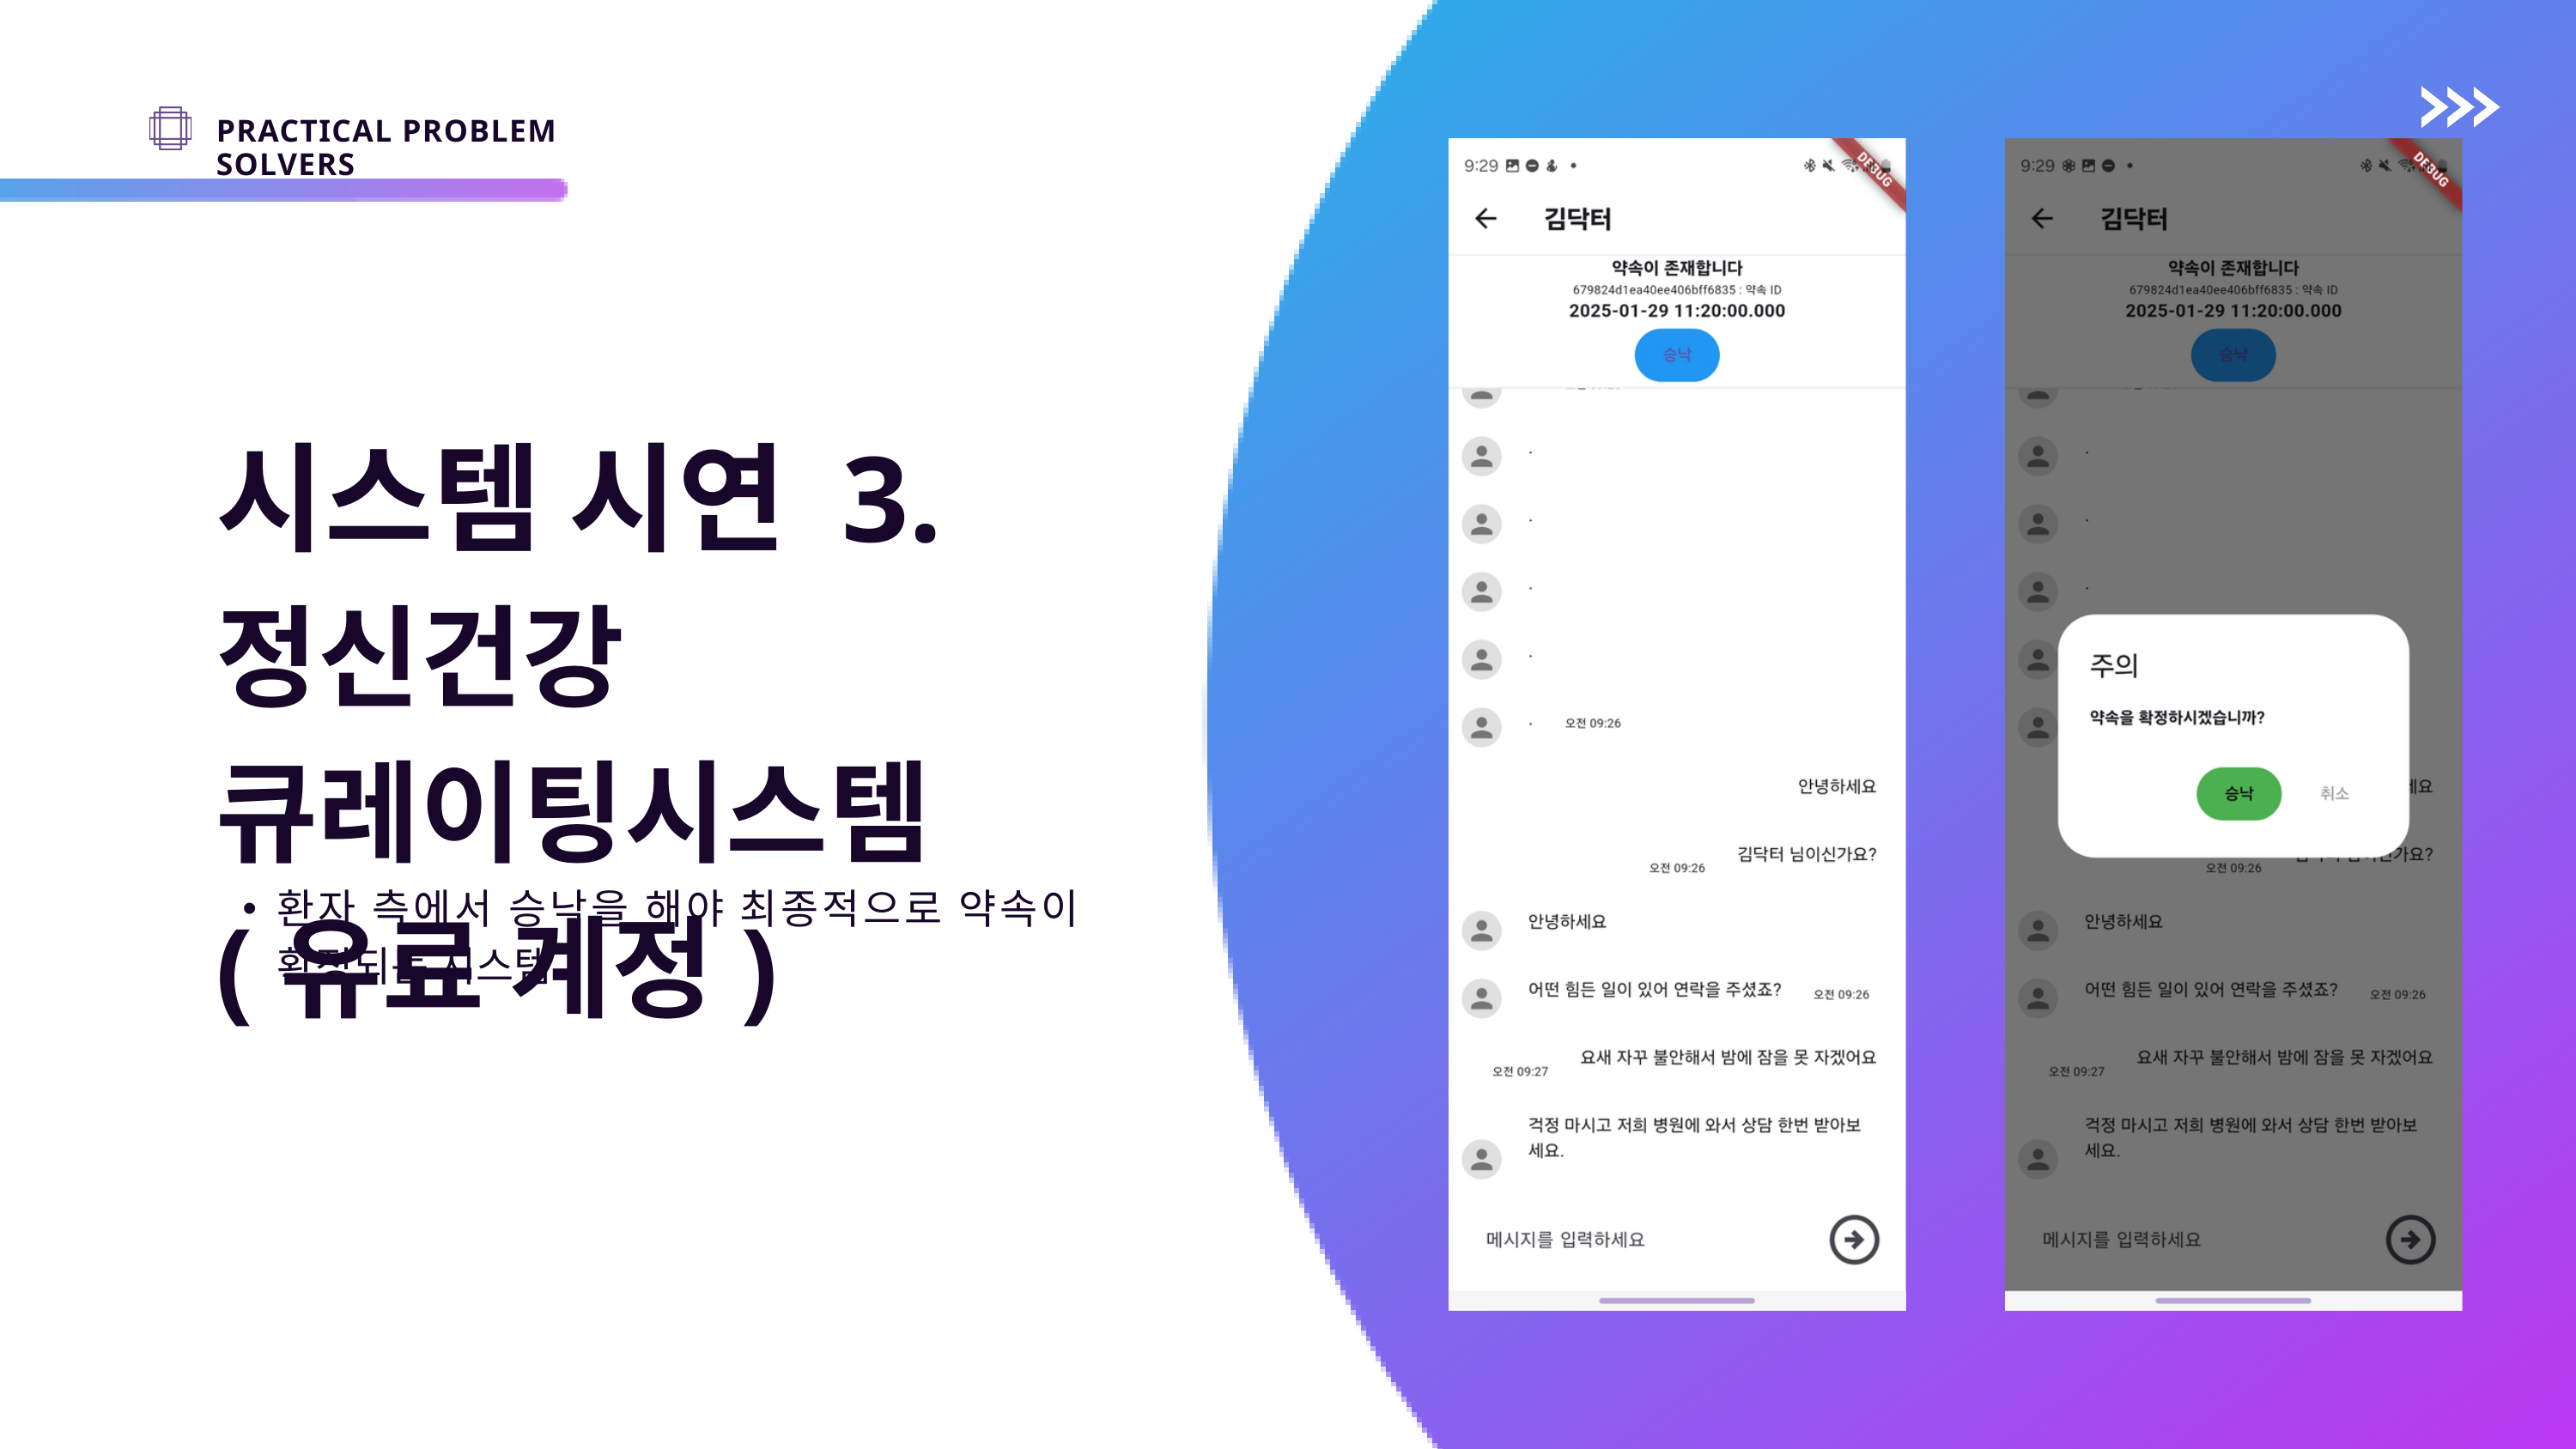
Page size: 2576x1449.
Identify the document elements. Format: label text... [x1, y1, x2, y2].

text_box PRACTICAL PROBLEM SOLVERS [216, 114, 644, 182]
text_box 시스템 시연 3. 정신건강 큐레이팅시스템 (유료 계정) [216, 399, 1147, 1031]
text_box [1449, 138, 1906, 1311]
text_box [2421, 86, 2500, 129]
text_box [2005, 138, 2463, 1311]
text_box [0, 179, 568, 202]
text_box [1193, 0, 2576, 1449]
text_box [149, 106, 192, 150]
text_box 환자 측에서 승낙을 해야 최종적으로 약속이 확정되는 시스템 [207, 875, 1079, 991]
